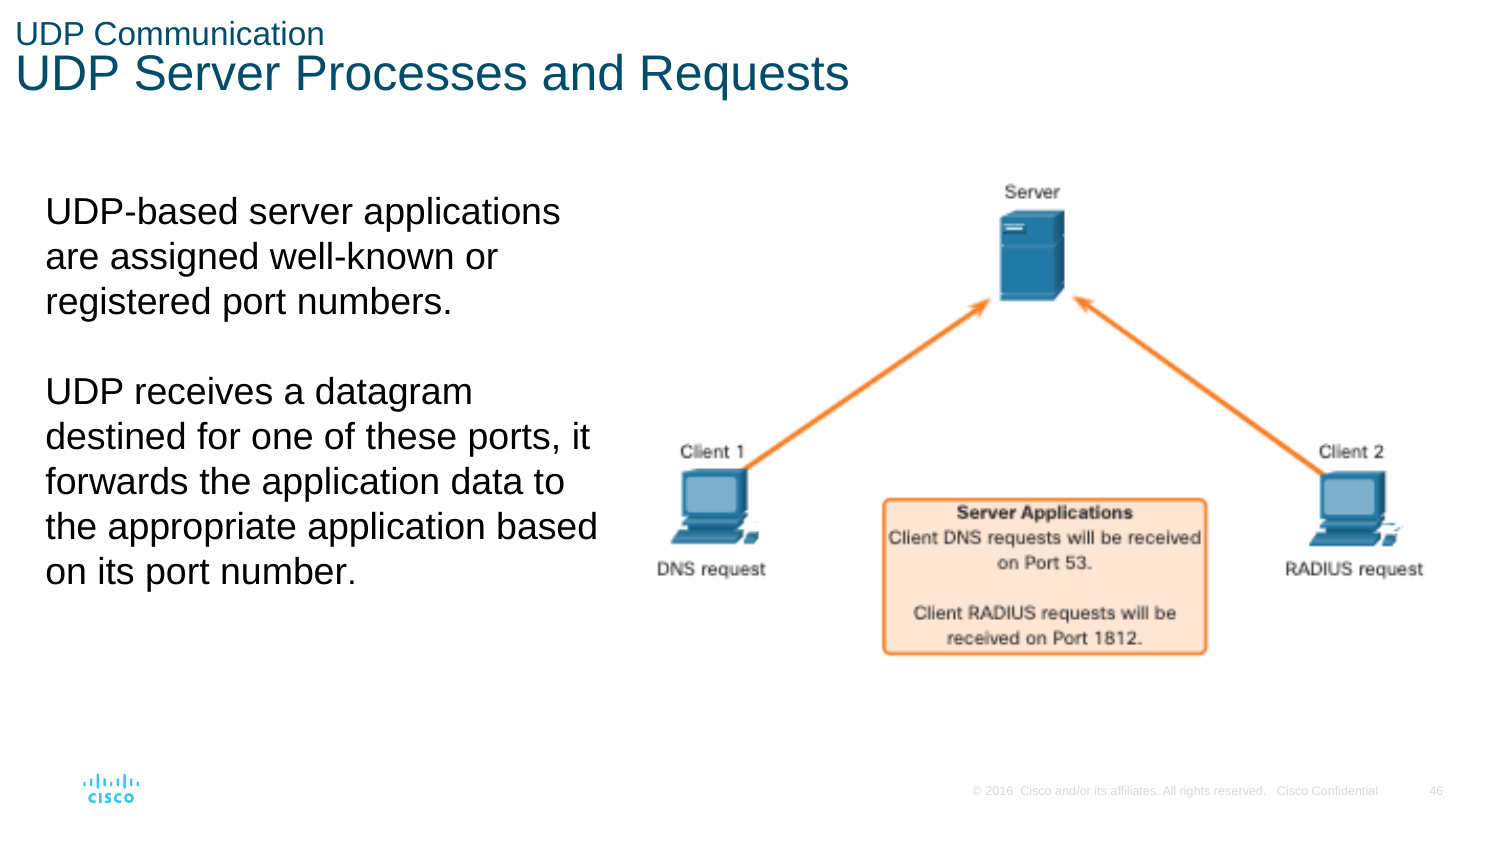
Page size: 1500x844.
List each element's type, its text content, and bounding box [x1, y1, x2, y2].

list UDP-based server applications are assigned well-known or registered port numbers. UDP receives a datagram destined for one of these ports, it forwards the application data to the appropriate application based on its port number. [30, 179, 626, 739]
picture [644, 178, 1444, 666]
title UDP Communication UDP Server Processes and Requests [0, 0, 1369, 121]
